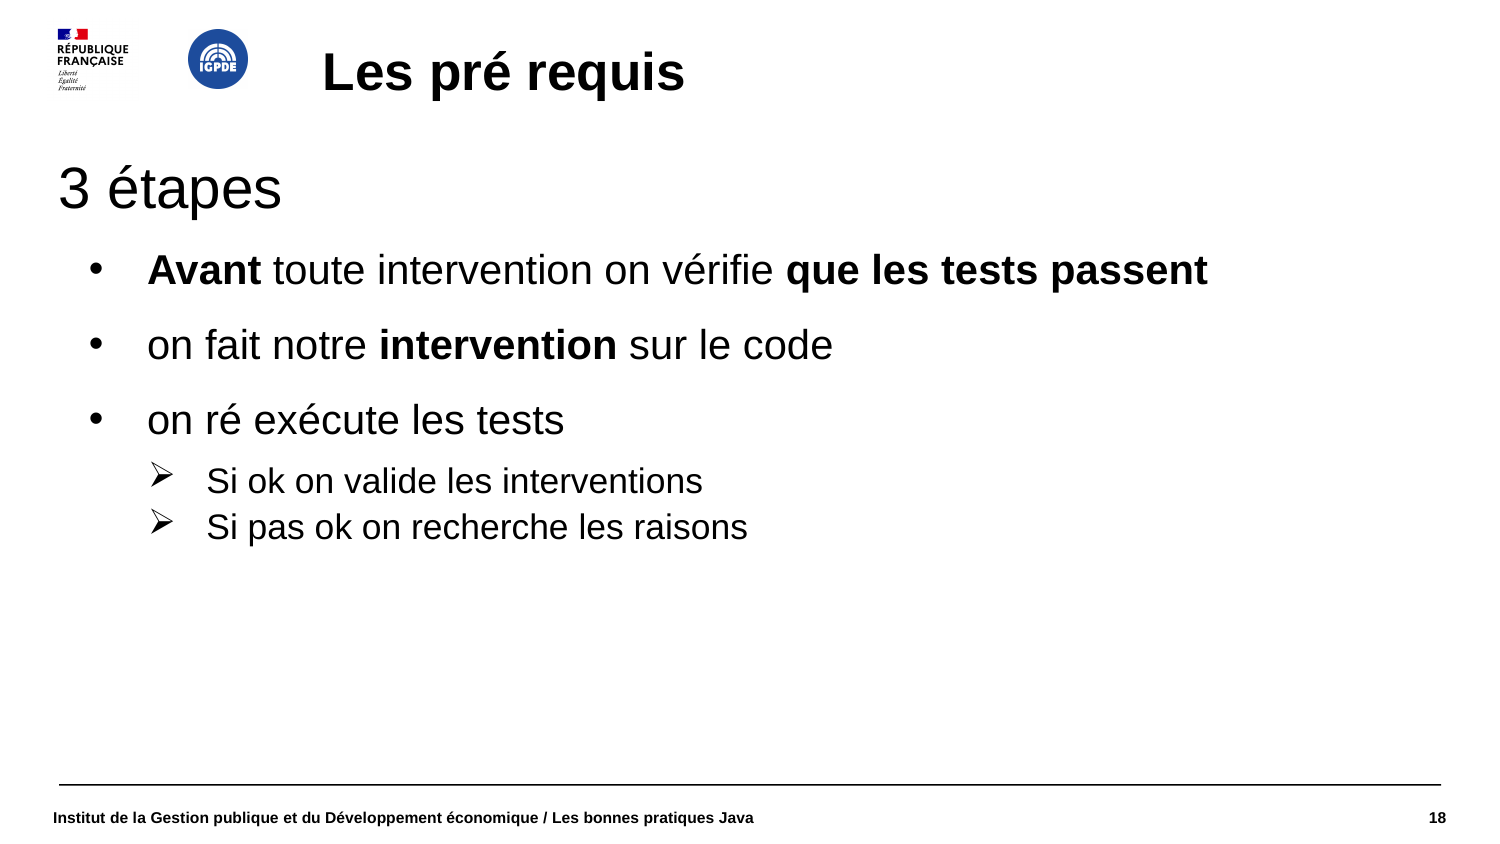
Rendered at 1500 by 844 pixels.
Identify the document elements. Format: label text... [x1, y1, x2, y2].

footer Institut de la Gestion publique et du Développement économique / Les bonnes pratiques Java [53, 787, 780, 844]
title Les pré requis [322, 44, 1282, 116]
picture [47, 18, 139, 101]
list 3 étapes Avant toute intervention on vérifie que les tests passent on fait notre intervention sur le code on ré exécute les tests Si ok on valide les interventions Si pas ok on recherche les raisons [59, 150, 1388, 585]
picture [188, 29, 248, 89]
slide_number 1 [1224, 787, 1447, 844]
